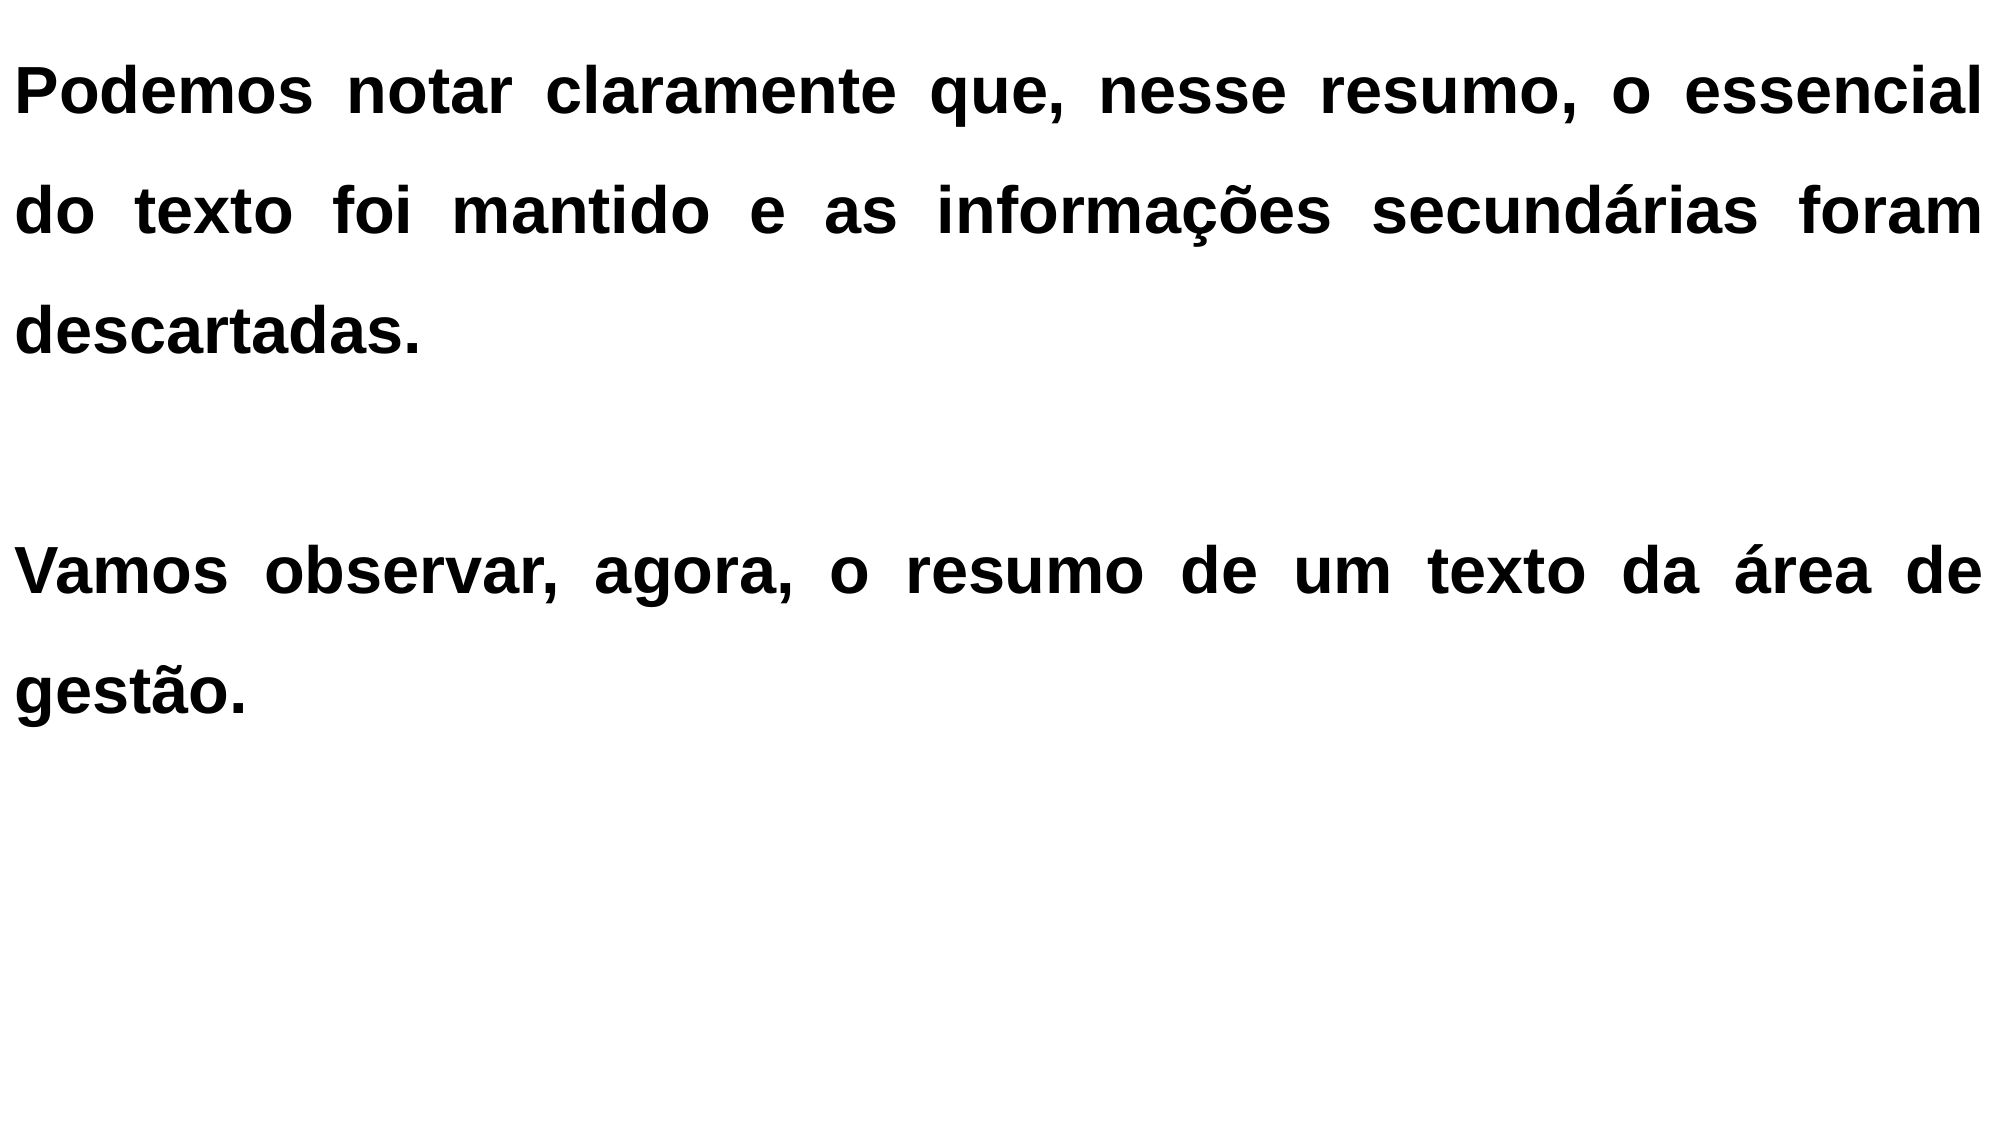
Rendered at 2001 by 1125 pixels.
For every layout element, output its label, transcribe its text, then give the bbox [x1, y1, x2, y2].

text_box Podemos notar claramente que, nesse resumo, o essencial do texto foi mantido e as informações secundárias foram descartadas. Vamos observar, agora, o resumo de um texto da área de gestão. [0, 0, 2000, 855]
